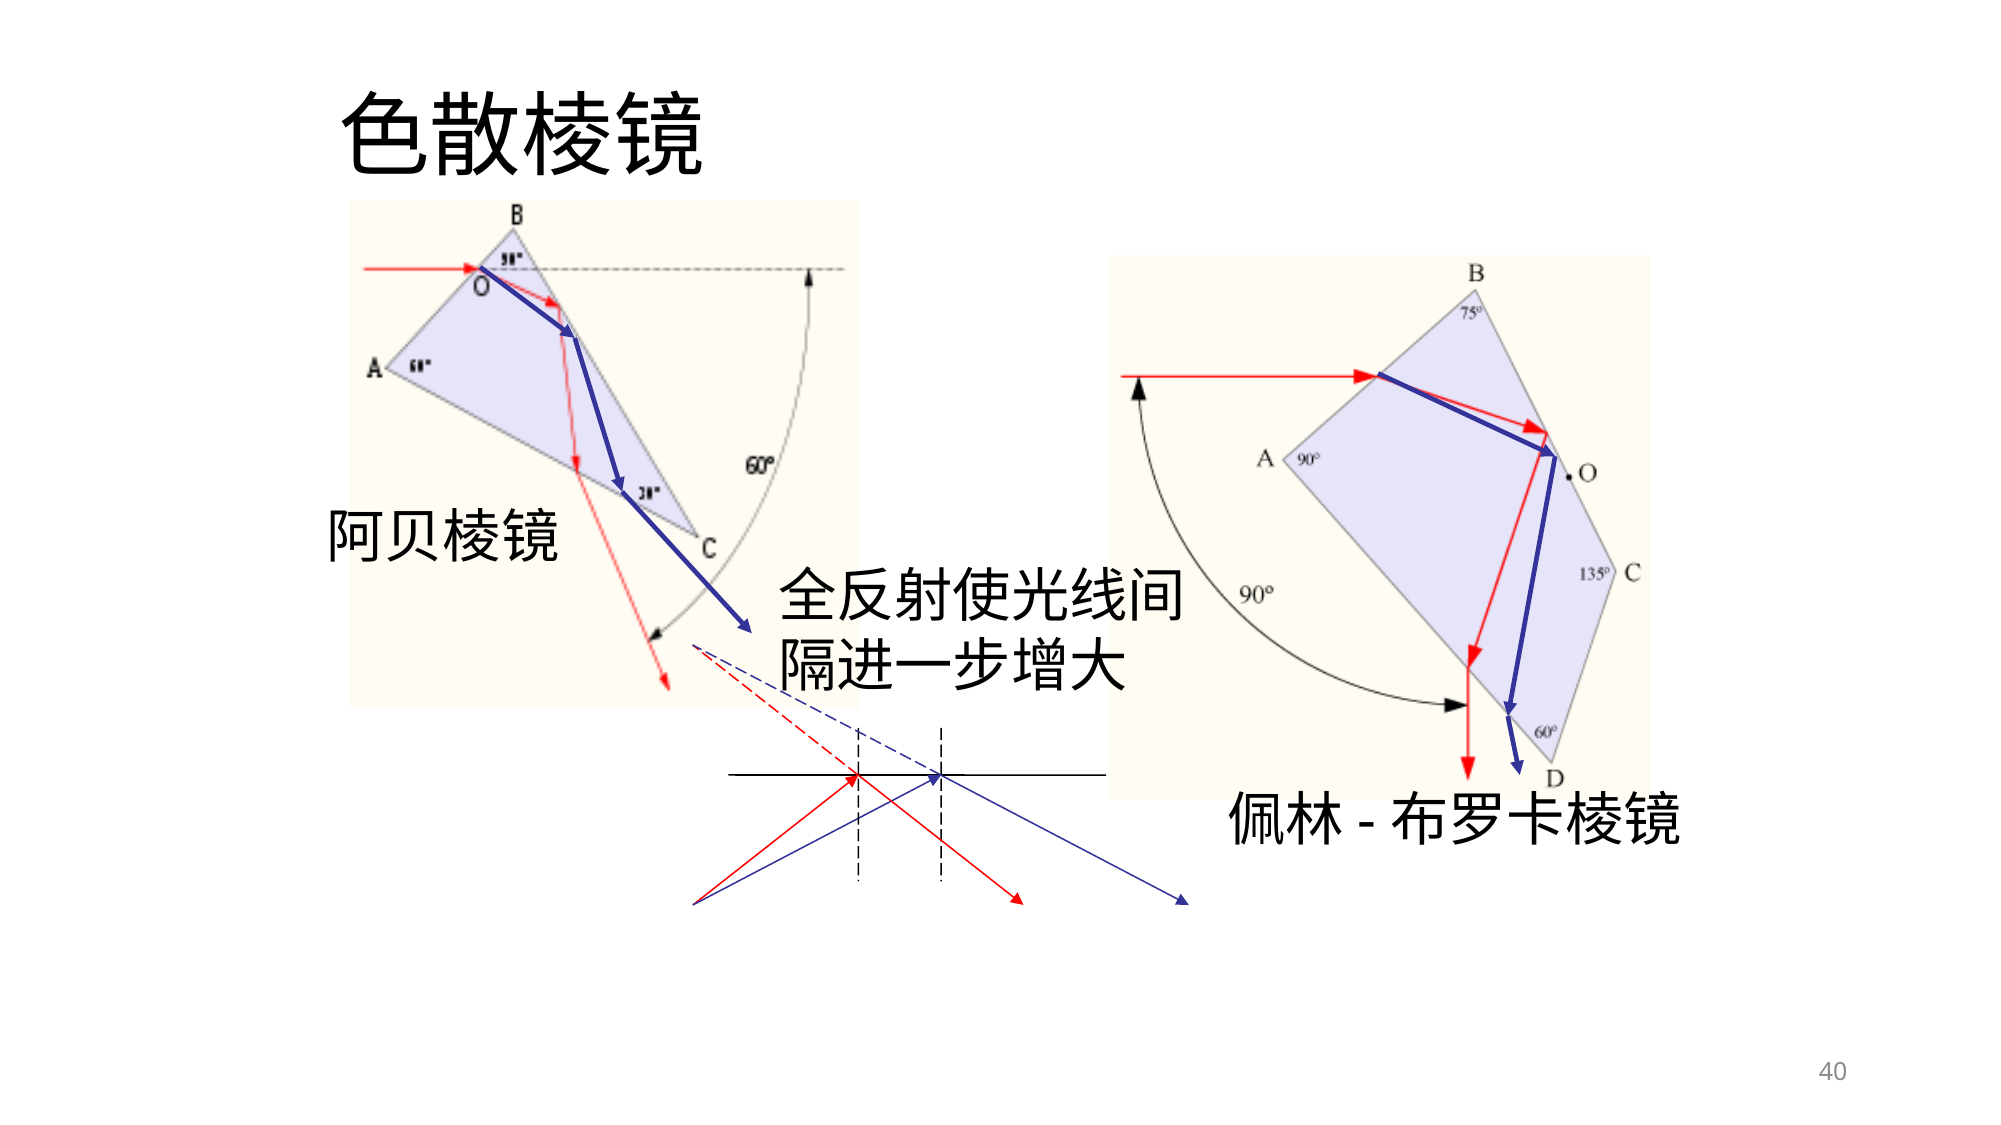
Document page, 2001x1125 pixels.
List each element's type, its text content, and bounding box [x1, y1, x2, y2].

text_box 佩林-布罗卡棱镜 [1212, 775, 1710, 860]
text_box [695, 775, 858, 903]
picture [1109, 255, 1650, 800]
text_box [858, 775, 1024, 905]
slide_number 40 [1412, 1042, 1863, 1103]
text_box [940, 775, 1189, 905]
text_box 阿贝棱镜 [311, 491, 350, 577]
title 色散棱镜 [323, 45, 1674, 233]
text_box 全反射使光线间隔进一步增大 [859, 550, 1109, 707]
picture [350, 200, 859, 709]
text_box [892, 775, 941, 801]
